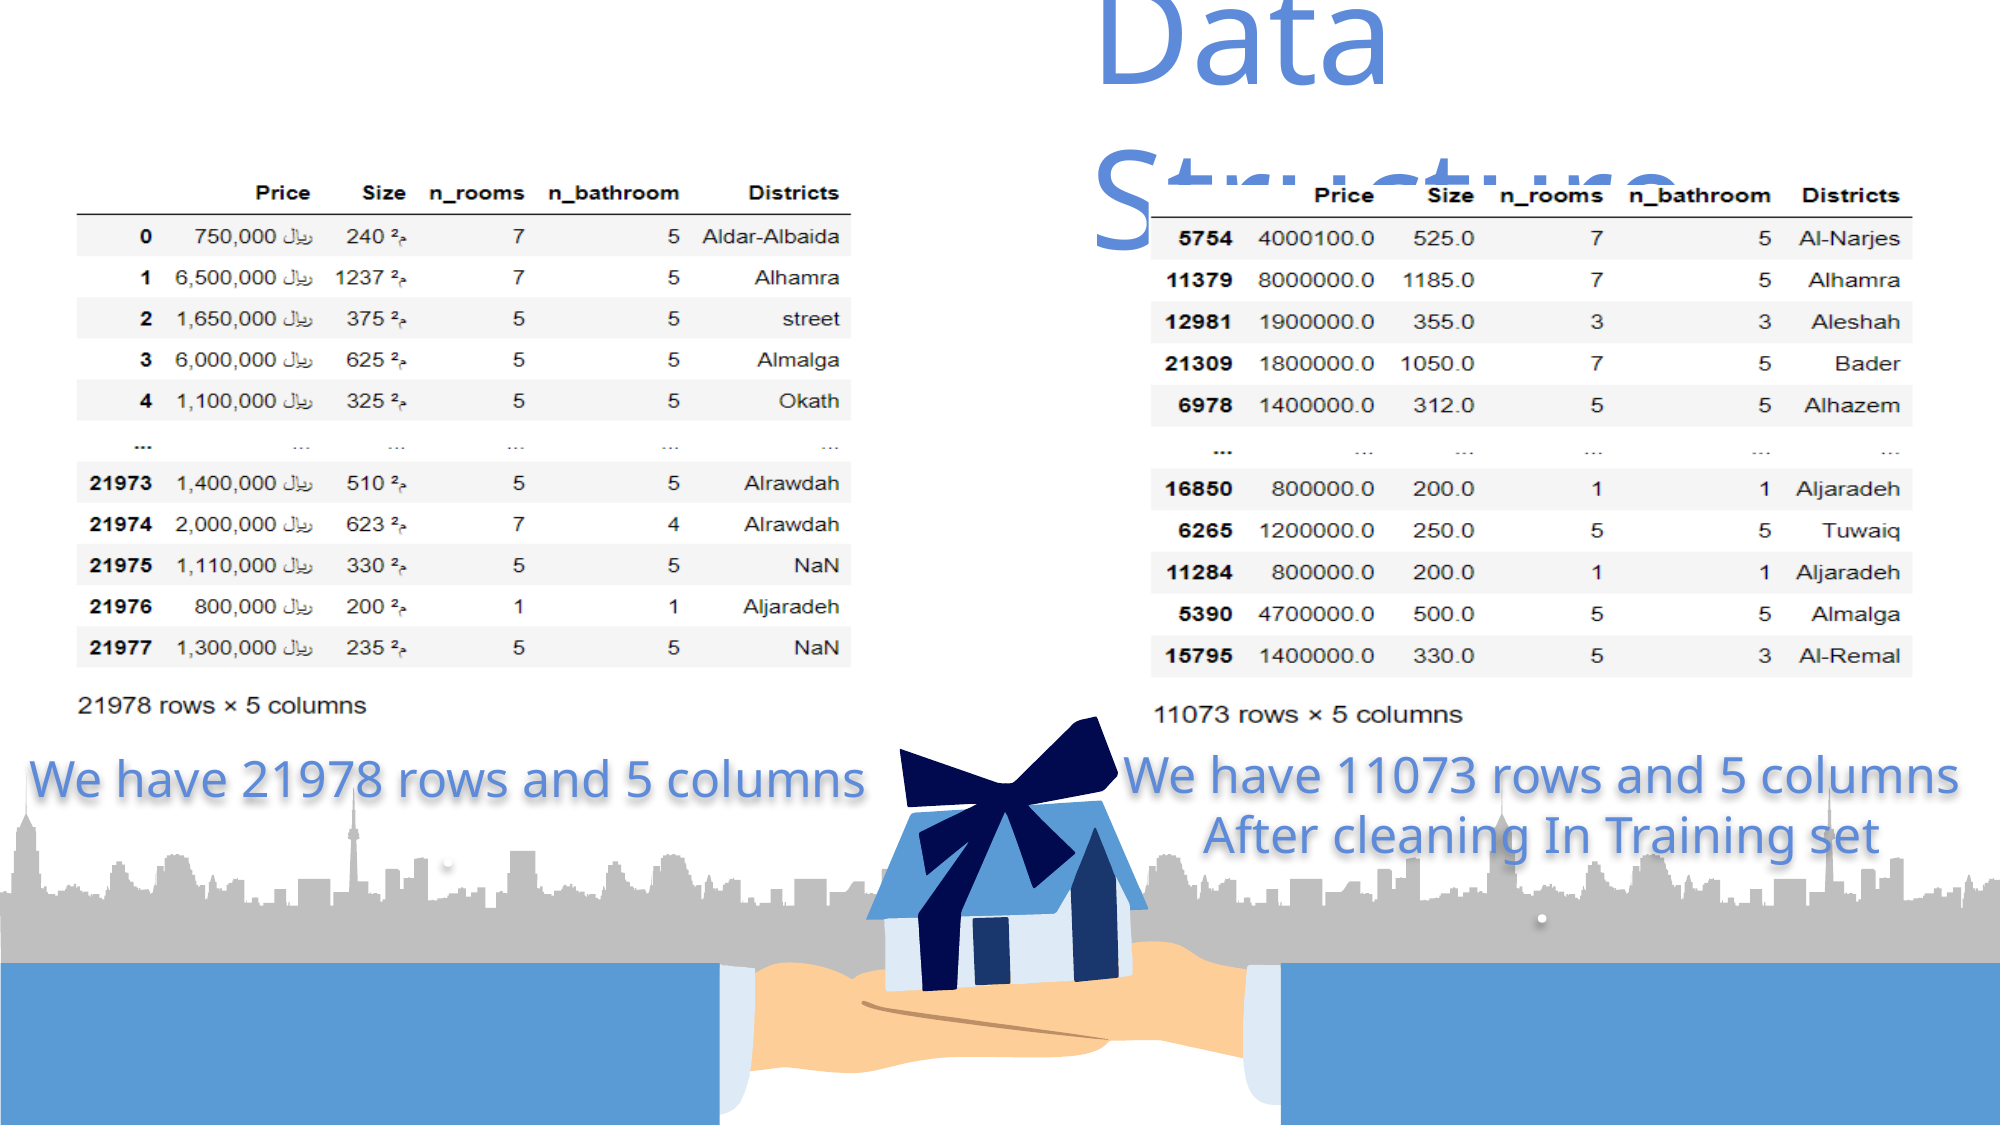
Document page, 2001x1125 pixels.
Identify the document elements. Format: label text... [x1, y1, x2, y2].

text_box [0, 716, 2000, 1125]
picture [70, 176, 862, 727]
text_box Data Structure [1076, 0, 2000, 285]
picture [1148, 184, 1921, 735]
